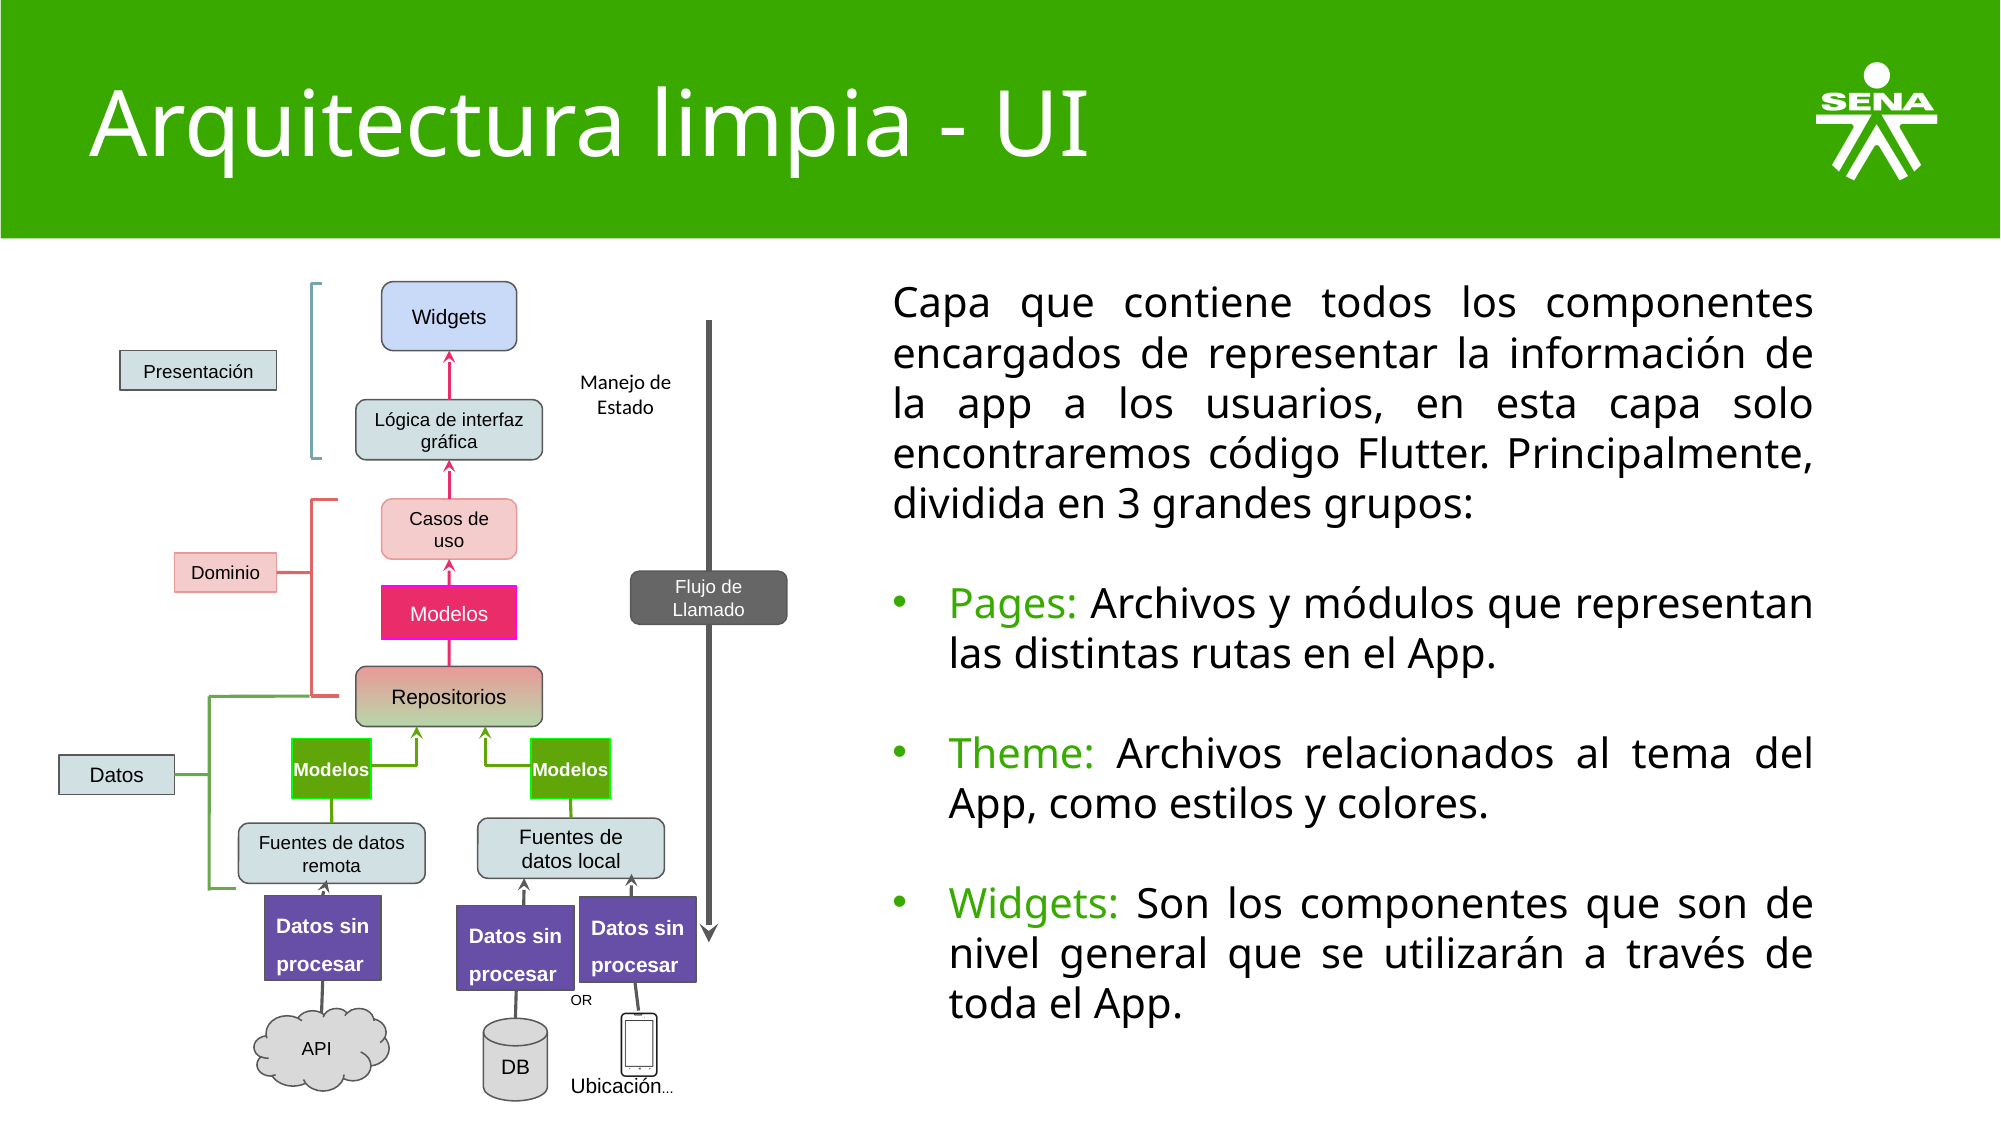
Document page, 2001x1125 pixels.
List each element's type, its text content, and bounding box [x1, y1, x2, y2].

picture [0, 0, 2001, 1125]
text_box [58, 281, 788, 1117]
text_box Capa que contiene todos los componentes encargados de representar la información de la app a los usuarios, en esta capa solo encontraremos código Flutter. Principalmente, dividida en 3 grandes grupos: Pages: Archivos y módulos que representan las distintas rutas en el App. Theme: Archivos relacionados al tema del App, como estilos y colores. Widgets: Son los componentes que son de nivel general que se utilizarán a través de toda el App. [877, 268, 1830, 1034]
title Arquitectura limpia - UI [74, 18, 1800, 236]
